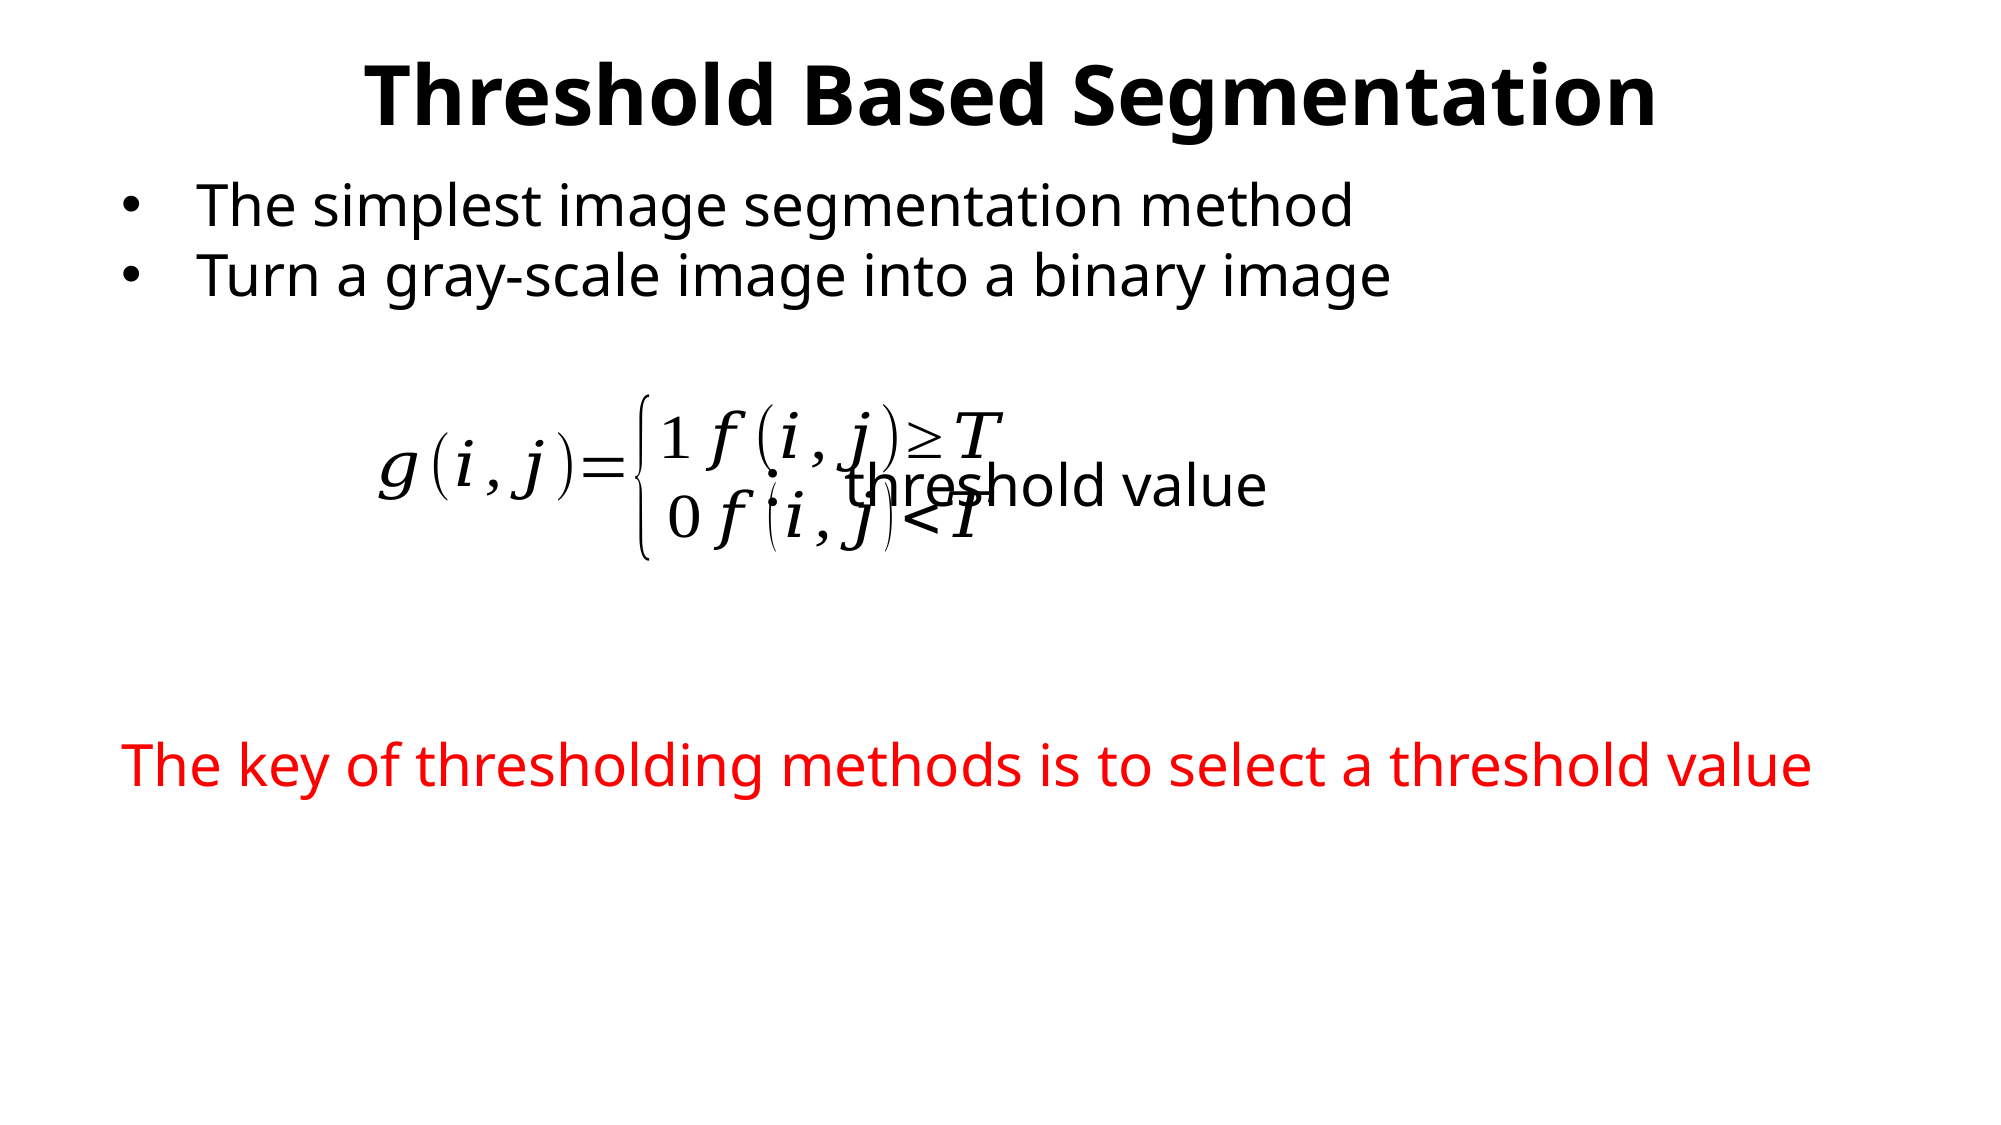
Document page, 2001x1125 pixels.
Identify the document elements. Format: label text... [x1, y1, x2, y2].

text_box Threshold Based Segmentation [216, 35, 1807, 150]
